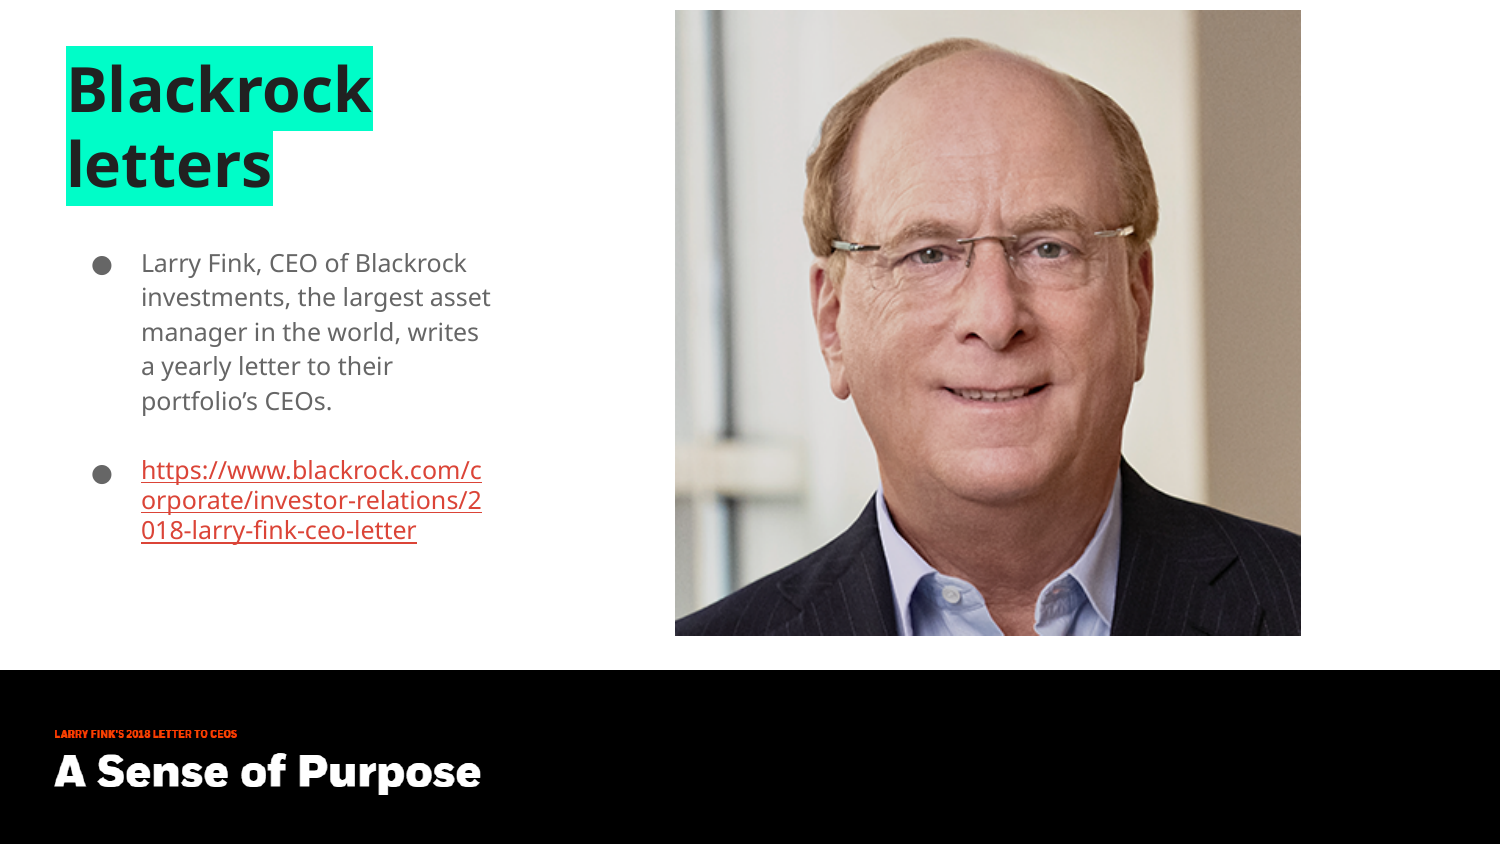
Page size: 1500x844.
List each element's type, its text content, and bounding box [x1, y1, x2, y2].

picture [675, 10, 1301, 636]
title Blackrock letters [51, 91, 512, 216]
list Larry Fink, CEO of Blackrock investments, the largest asset manager in the world, writes a yearly letter to their portfolio’s CEOs. https://www.blackrock.com/corporate/investor-relations/2018-larry-fink-ceo-letter [51, 227, 512, 668]
picture [0, 669, 1500, 844]
